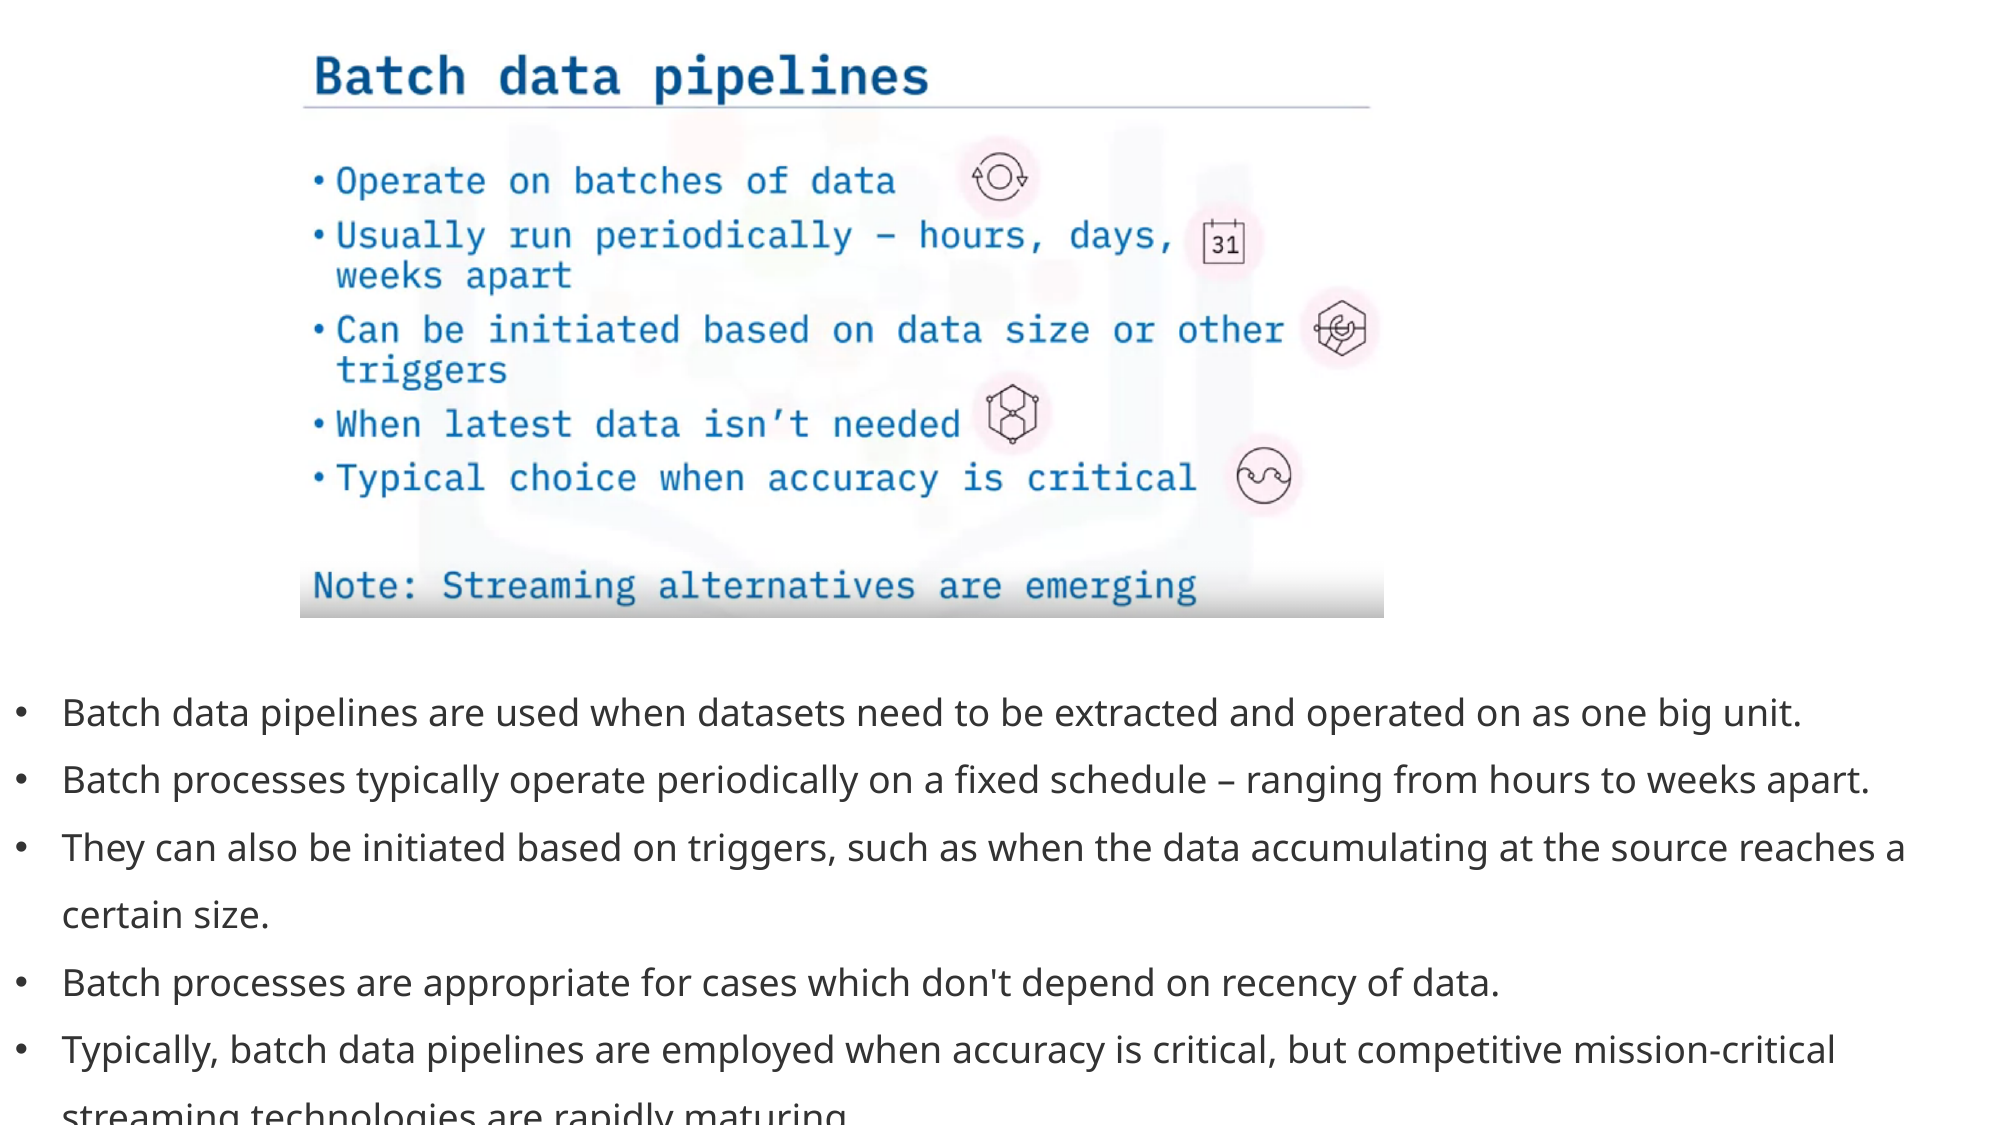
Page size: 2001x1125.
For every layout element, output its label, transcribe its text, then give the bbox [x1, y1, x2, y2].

picture [299, 49, 1384, 618]
text_box Batch data pipelines are used when datasets need to be extracted and operated on as one big unit. Batch processes typically operate periodically on a fixed schedule – ranging from hours to weeks apart. They can also be initiated based on triggers, such as when the data accumulating at the source reaches a certain size. Batch processes are appropriate for cases which don't depend on recency of data. Typically, batch data pipelines are employed when accuracy is critical, but competitive mission-critical streaming technologies are rapidly maturing. [0, 658, 1966, 1125]
